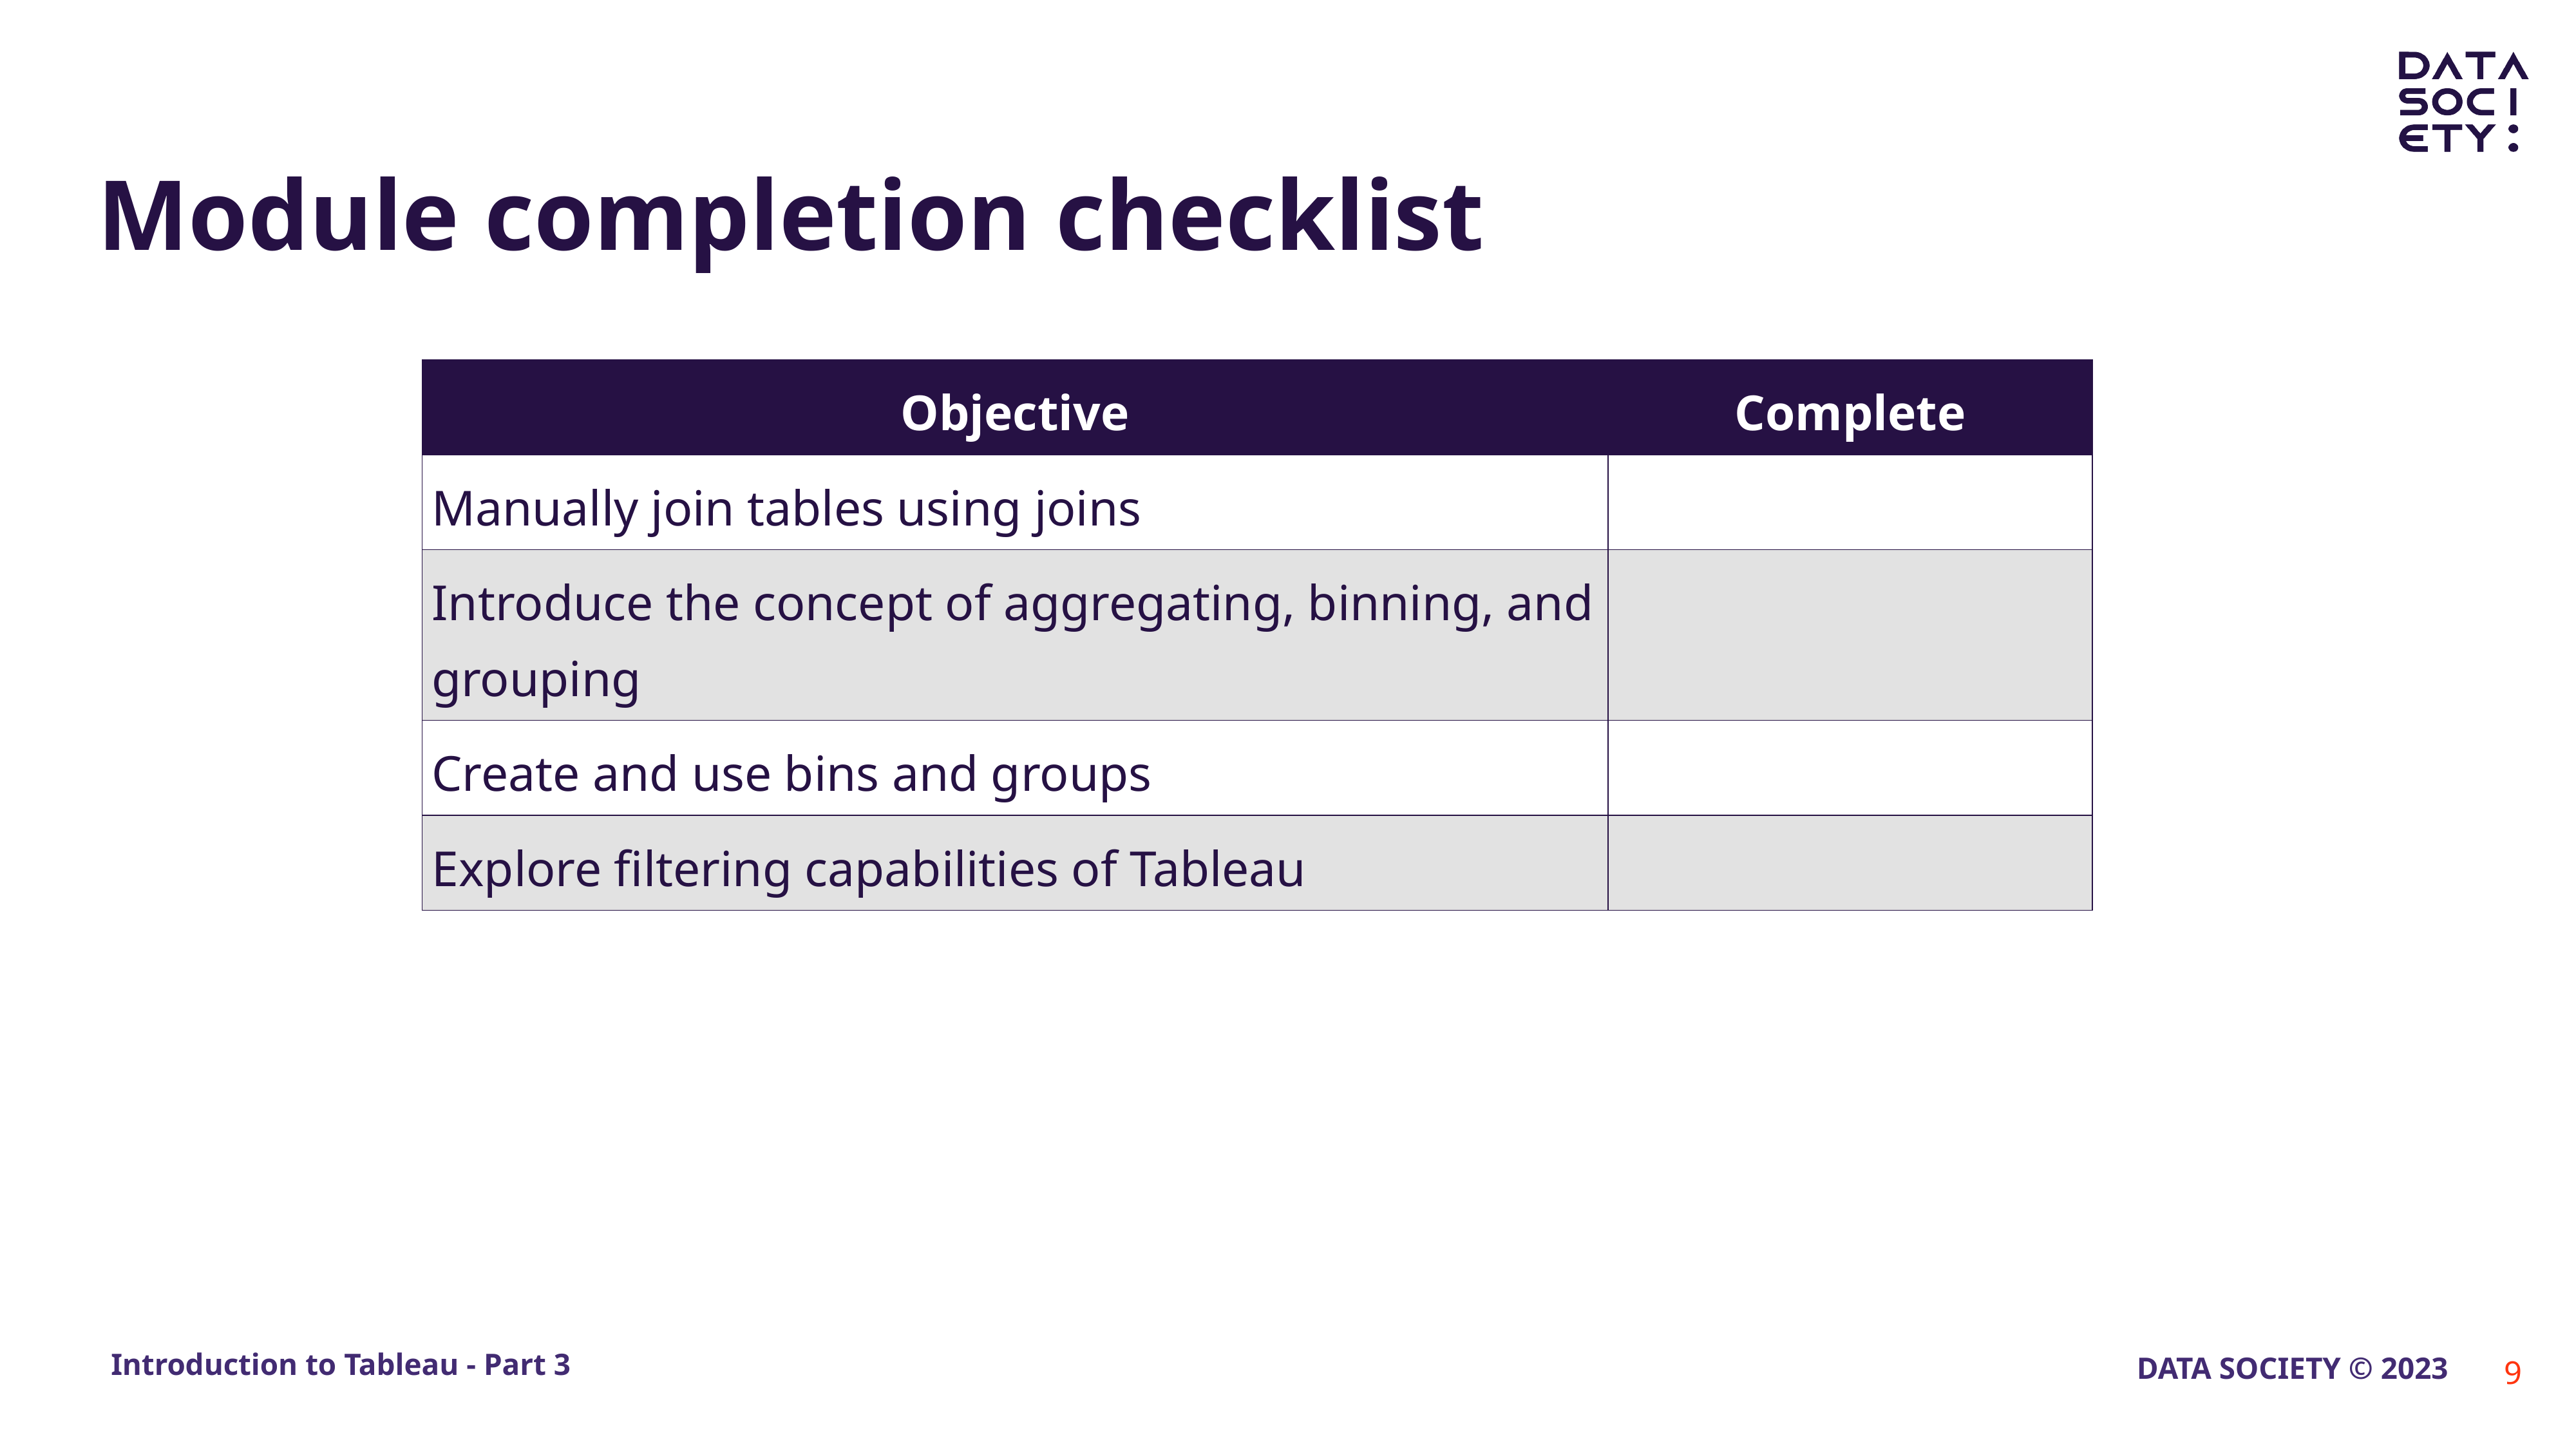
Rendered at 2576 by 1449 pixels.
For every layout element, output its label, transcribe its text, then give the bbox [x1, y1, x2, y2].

table_cell Explore filtering capabilities of Tableau [422, 816, 1607, 910]
table_header Complete [1609, 360, 2092, 454]
table_header Objective [422, 360, 1607, 454]
table_cell Create and use bins and groups [422, 721, 1607, 815]
table_cell [1609, 816, 2092, 910]
picture [2399, 52, 2529, 152]
table_cell [1609, 721, 2092, 815]
table_cell [1609, 455, 2092, 549]
table_cell Introduce the concept of aggregating, binning, and grouping [422, 550, 1607, 720]
slide_number ‹#› [2387, 1331, 2542, 1413]
table_cell [1609, 550, 2092, 720]
title Module completion checklist [88, 113, 2488, 274]
table_cell Manually join tables using joins [422, 455, 1607, 549]
